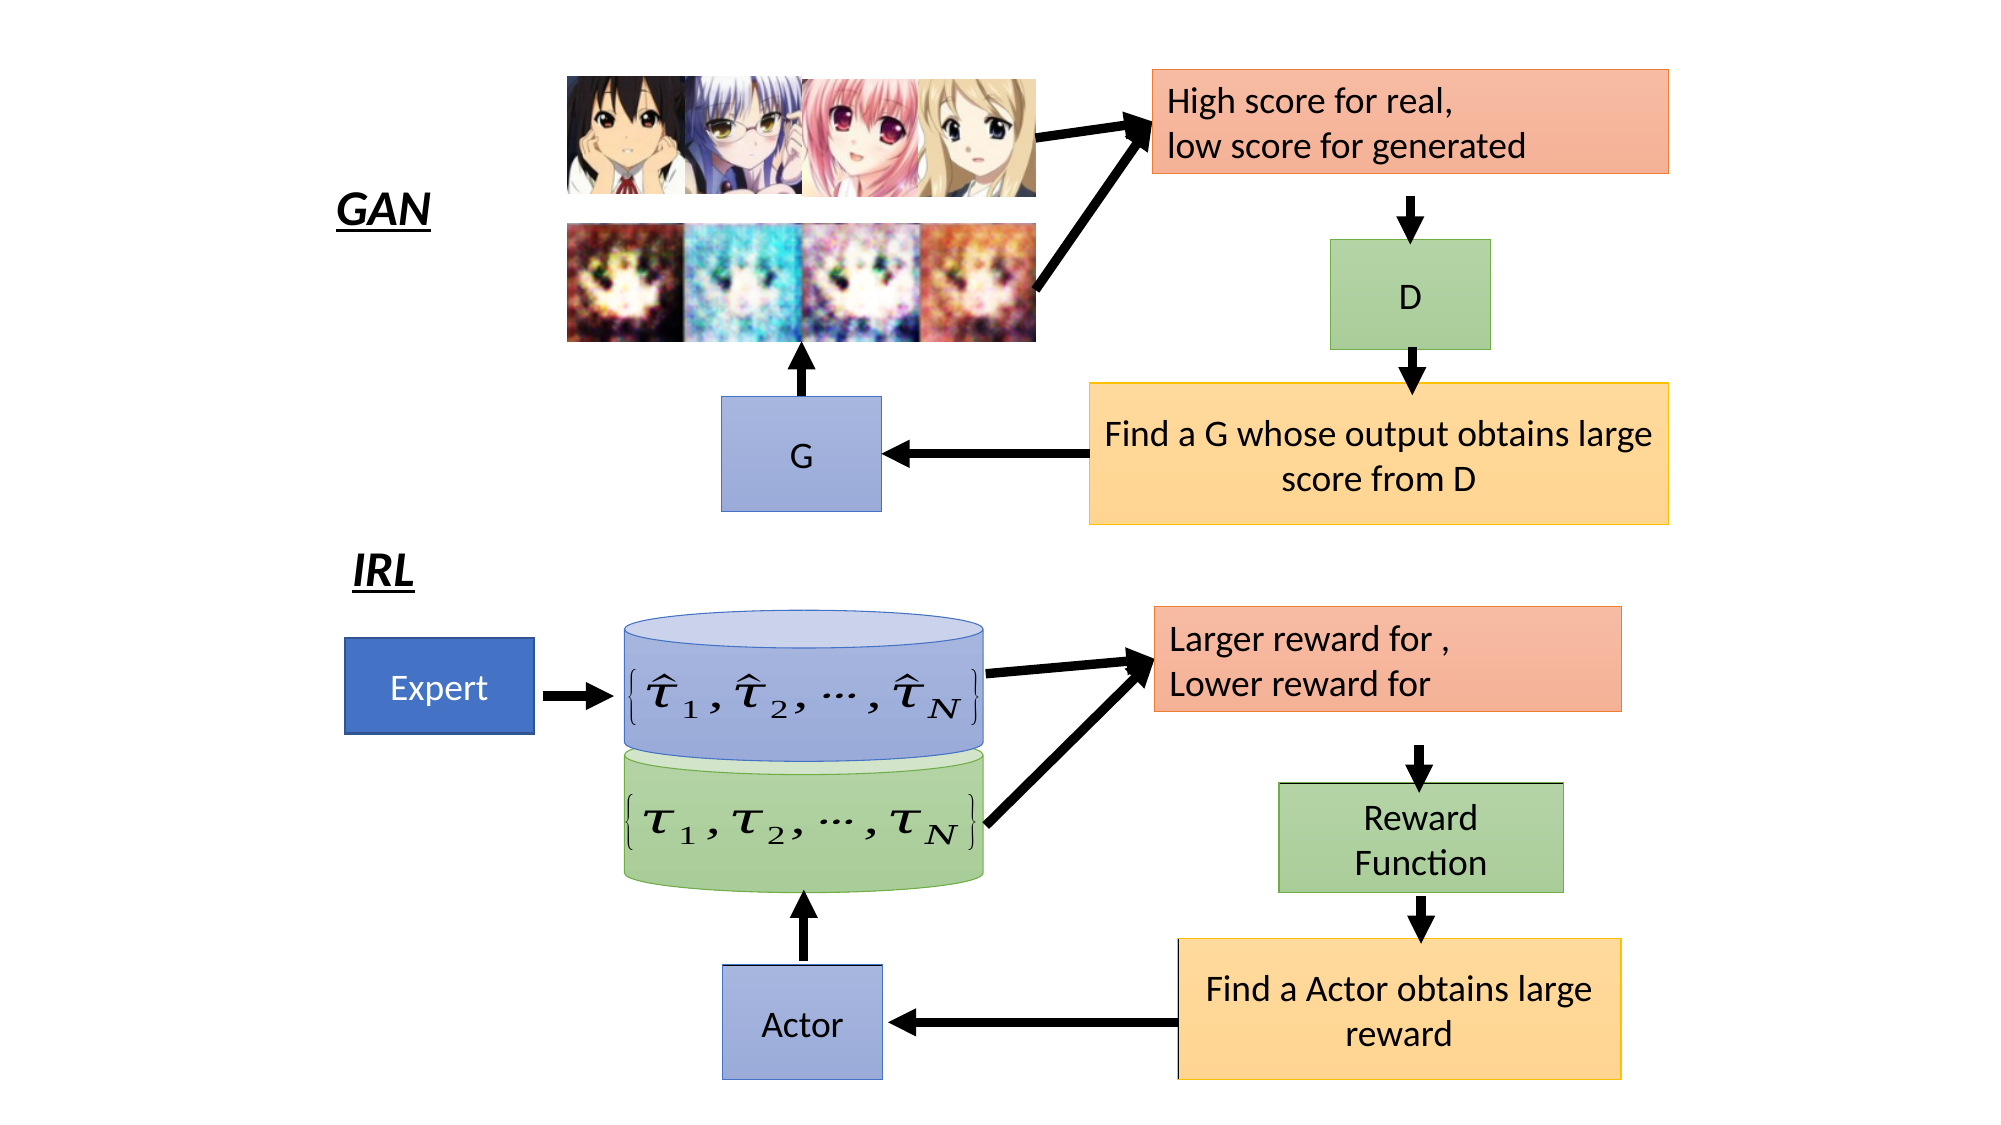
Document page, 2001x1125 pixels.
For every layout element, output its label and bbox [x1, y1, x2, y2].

text_box [290, 69, 1669, 1080]
